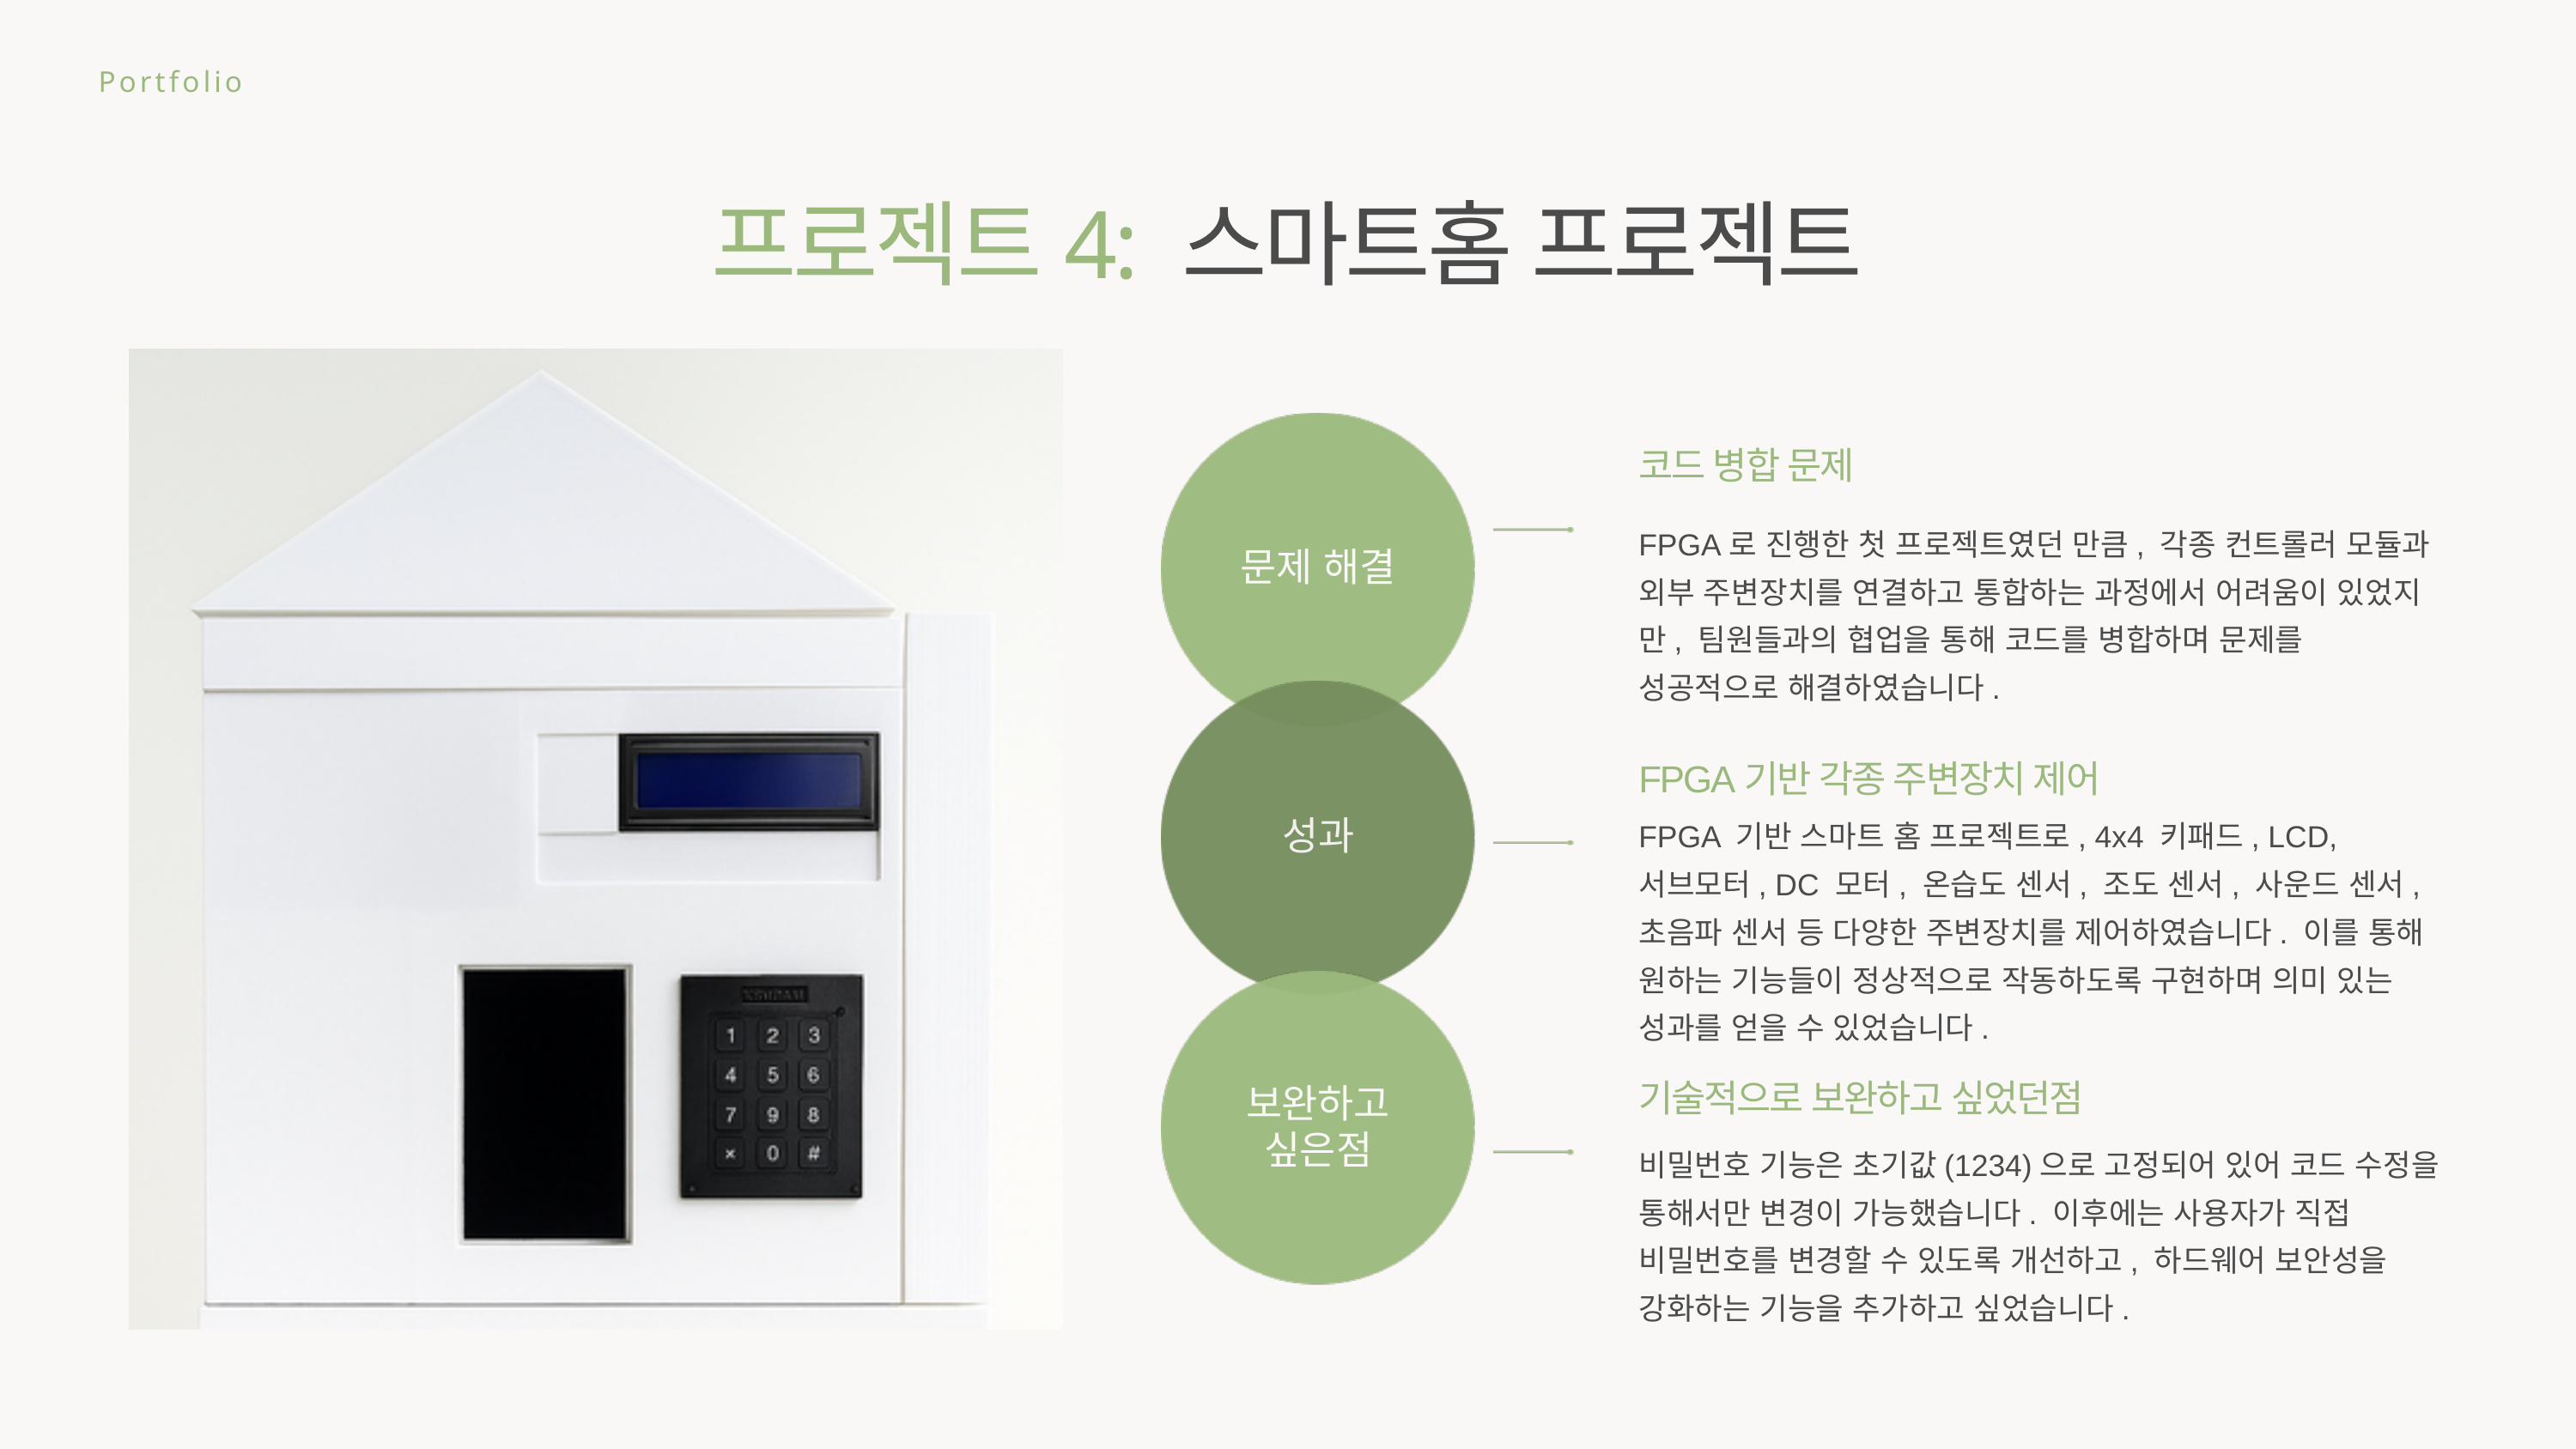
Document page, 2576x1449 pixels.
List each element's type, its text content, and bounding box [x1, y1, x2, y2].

text_box FPGA기반 각종 주변장치 제어 [1638, 753, 2454, 806]
text_box 코드 병합 문제 [1638, 440, 2454, 494]
text_box FPGA 기반 스마트 홈 프로젝트로, 4x4 키패드, LCD, 서브모터, DC 모터, 온습도 센서, 조도 센서, 사운드 센서, 초음파 센서 등 다양한 주변장치를 제어하였습니다. 이를 통해 원하는 기능들이 정상적으로 작동하도록 구현하며 의미 있는 성과를 얻을 수 있었습니다. [1638, 880, 2452, 972]
text_box Portfolio [98, 60, 325, 101]
picture [1493, 527, 1574, 533]
picture [128, 348, 1063, 1331]
picture [1160, 413, 1476, 1286]
text_box 프로젝트4: 스마트홈 프로젝트 [246, 180, 2327, 311]
text_box FPGA로 진행한 첫 프로젝트였던 만큼, 각종 컨트롤러 모듈과 외부 주변장치를 연결하고 통합하는 과정에서 어려움이 있었지만, 팀원들과의 협업을 통해 코드를 병합하며 문제를 성공적으로 해결하였습니다. [1638, 564, 2452, 655]
text_box 기술적으로 보완하고 싶었던점 [1638, 1072, 2454, 1126]
text_box 비밀번호 기능은 초기값(1234)으로 고정되어 있어 코드 수정을 통해서만 변경이 가능했습니다. 이후에는 사용자가 직접 비밀번호를 변경할 수 있도록 개선하고, 하드웨어 보안성을 강화하는 기능을 추가하고 싶었습니다. [1638, 1185, 2452, 1276]
picture [1493, 840, 1574, 846]
picture [1493, 1149, 1574, 1155]
